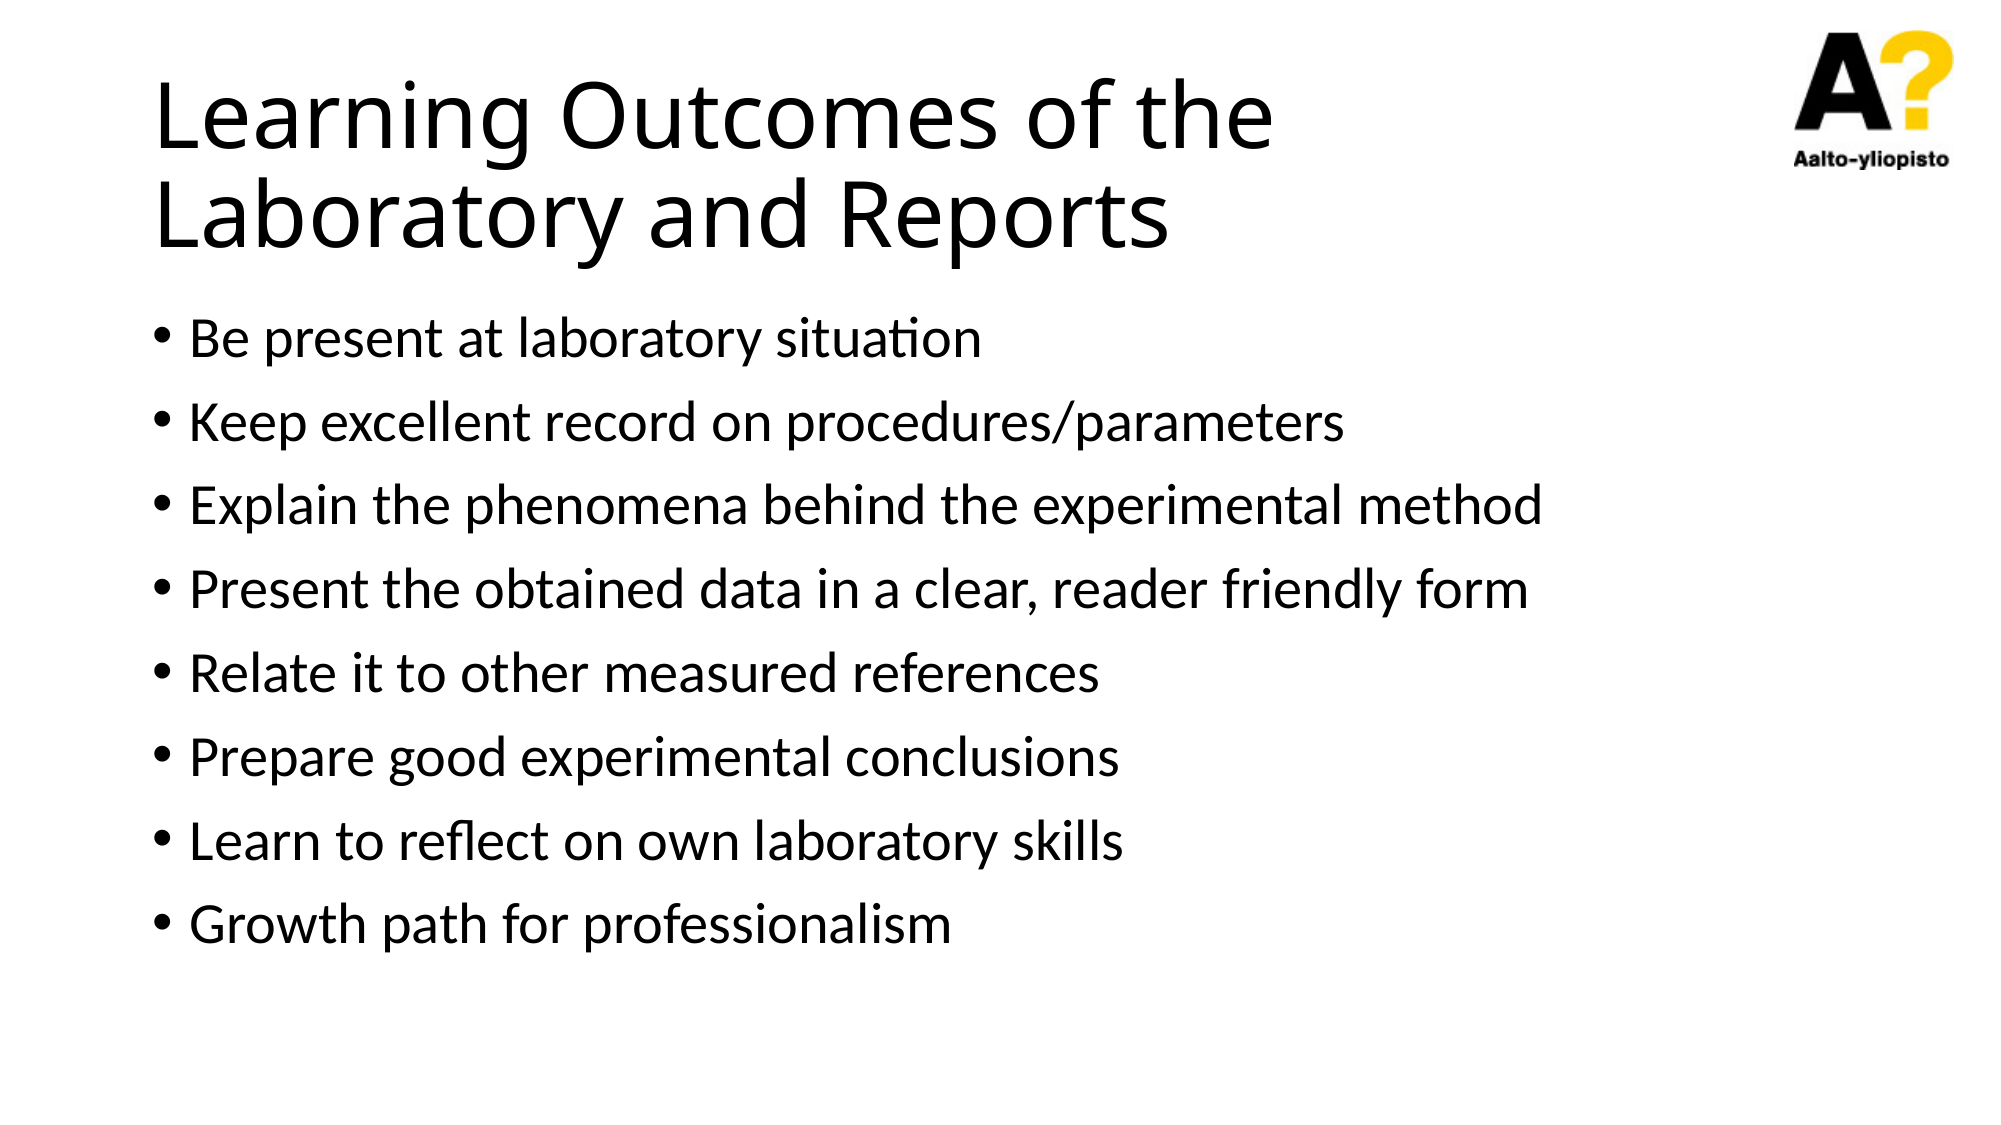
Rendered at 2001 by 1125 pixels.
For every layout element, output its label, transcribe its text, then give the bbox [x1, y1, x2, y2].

list Be present at laboratory situation Keep excellent record on procedures/parameters Explain the phenomena behind the experimental method Present the obtained data in a clear, reader friendly form Relate it to other measured references Prepare good experimental conclusions Learn to reflect on own laboratory skills Growth path for professionalism [137, 299, 1863, 1014]
picture [1794, 30, 1954, 170]
title Learning Outcomes of the Laboratory and Reports [137, 59, 1863, 278]
